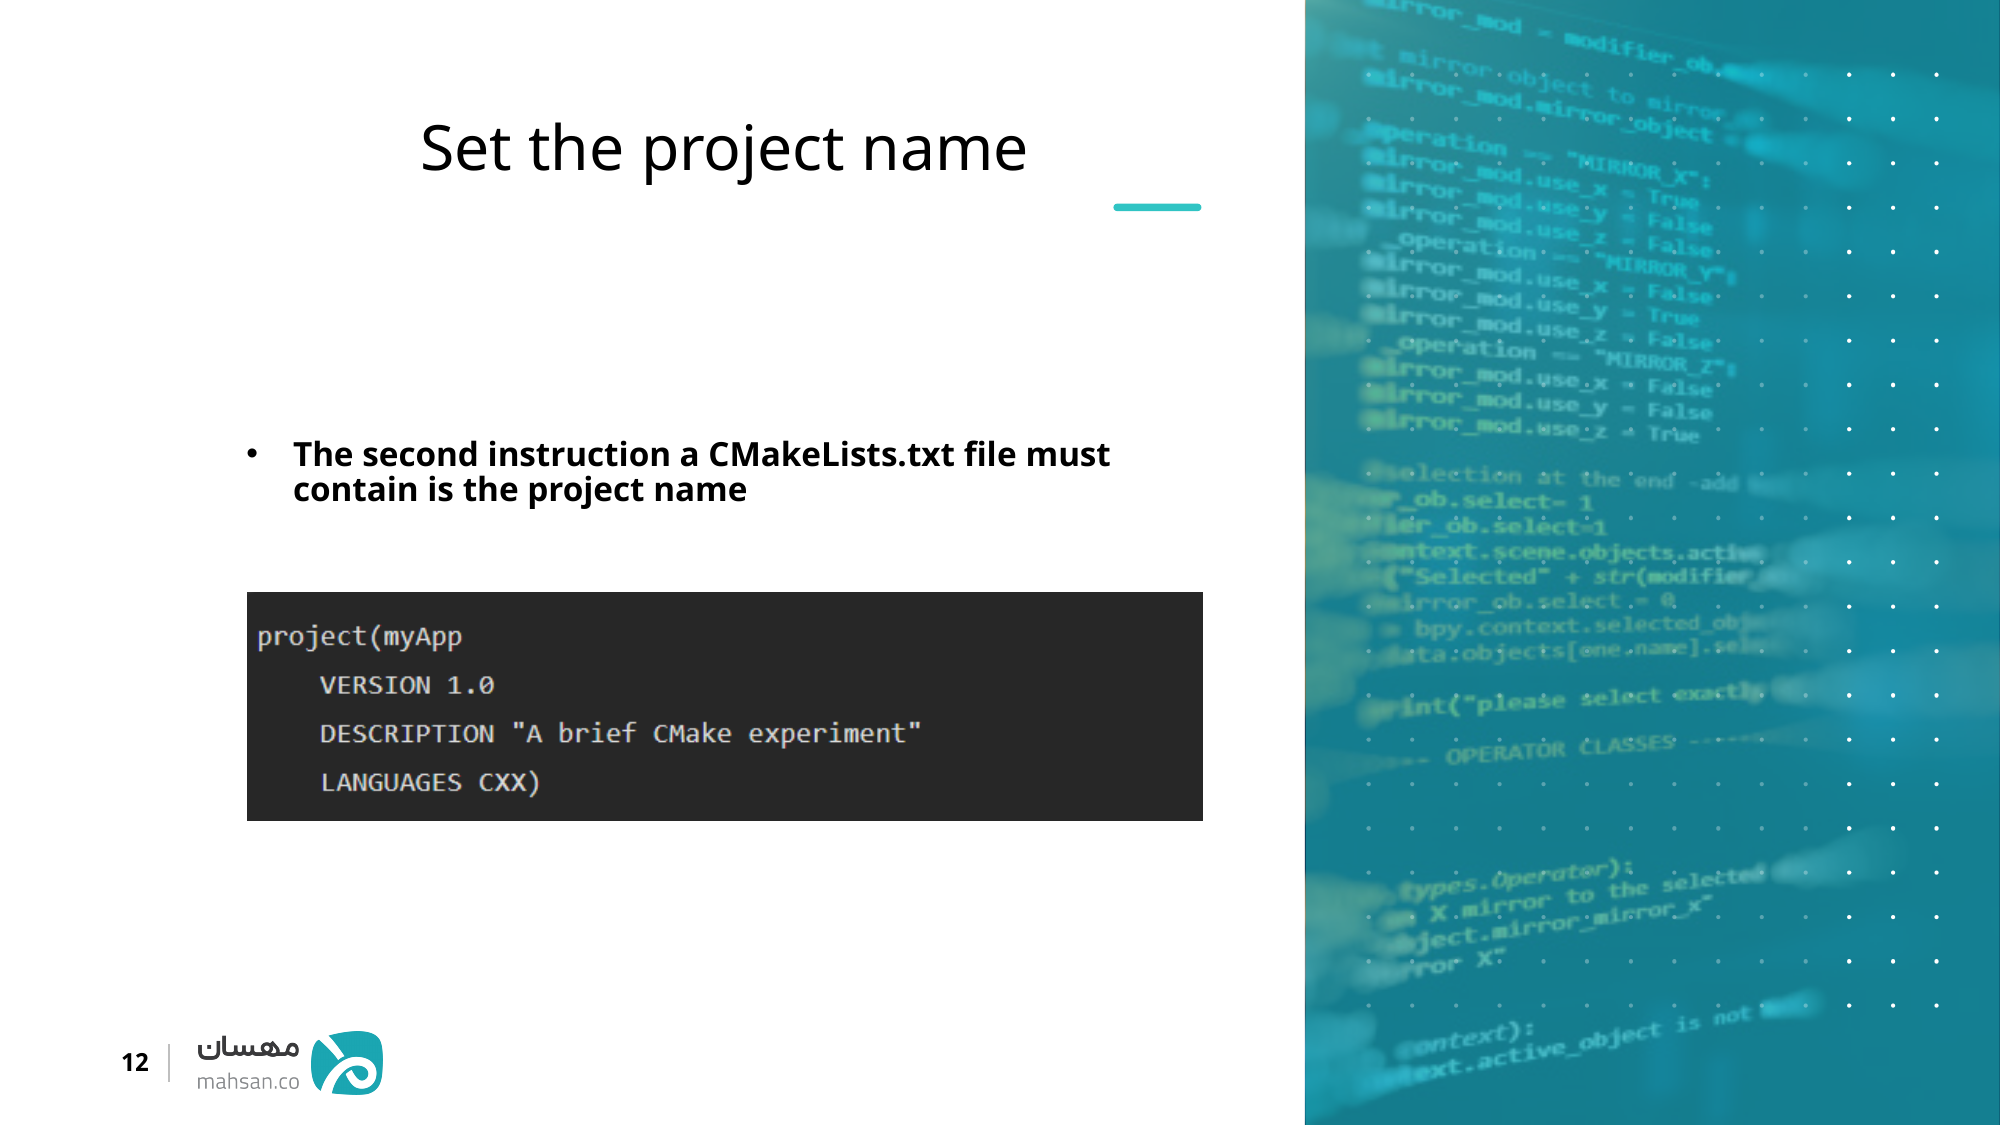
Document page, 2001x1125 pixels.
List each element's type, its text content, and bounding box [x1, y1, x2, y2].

slide_number 12 [81, 1033, 189, 1094]
picture [247, 592, 1203, 821]
list Set the project name [231, 109, 1219, 204]
list The second instruction a CMakeLists.txt file must contain is the project name [231, 429, 1219, 1008]
picture [198, 1031, 383, 1095]
picture [1304, 0, 2000, 1125]
